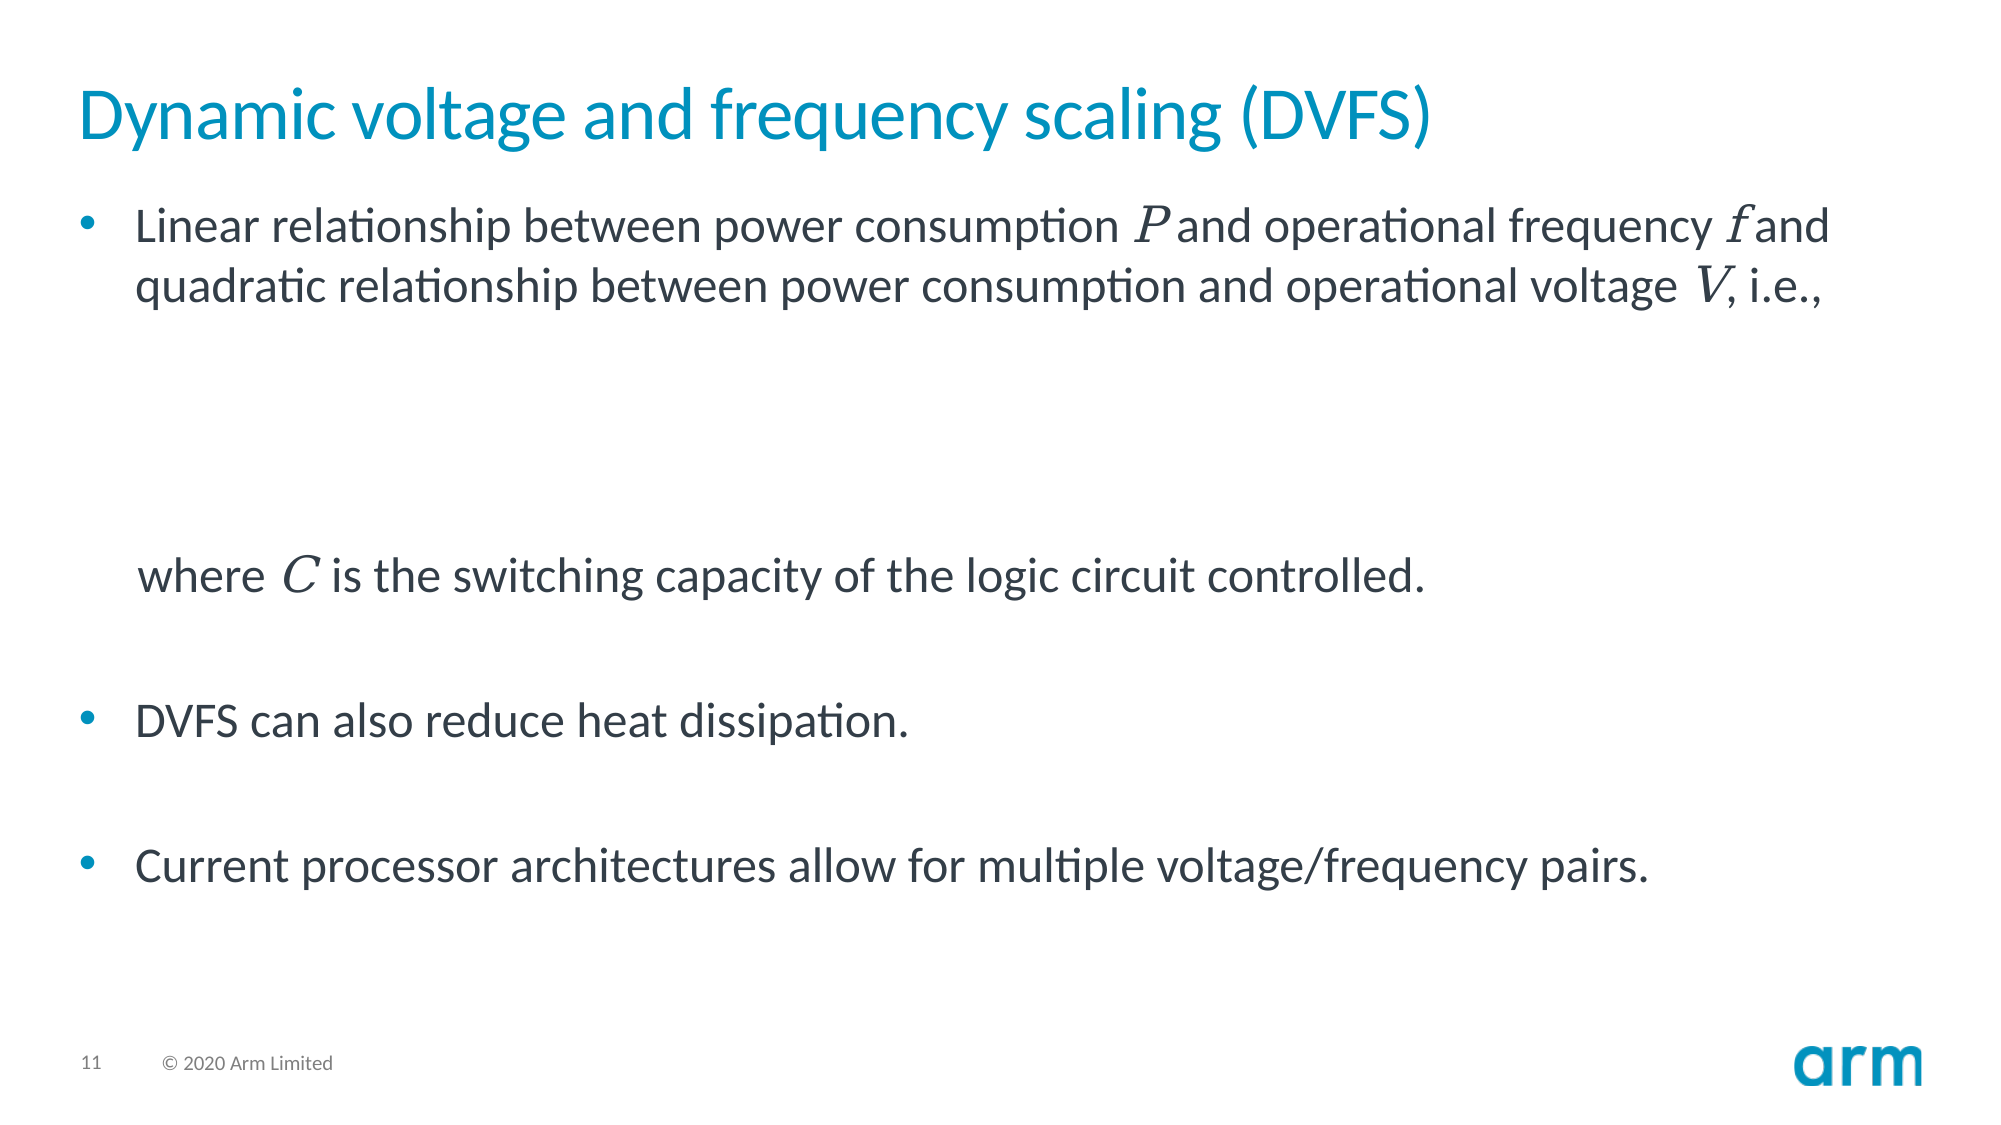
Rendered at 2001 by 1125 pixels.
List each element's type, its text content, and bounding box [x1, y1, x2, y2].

title Dynamic voltage and frequency scaling (DVFS) [78, 78, 1922, 186]
